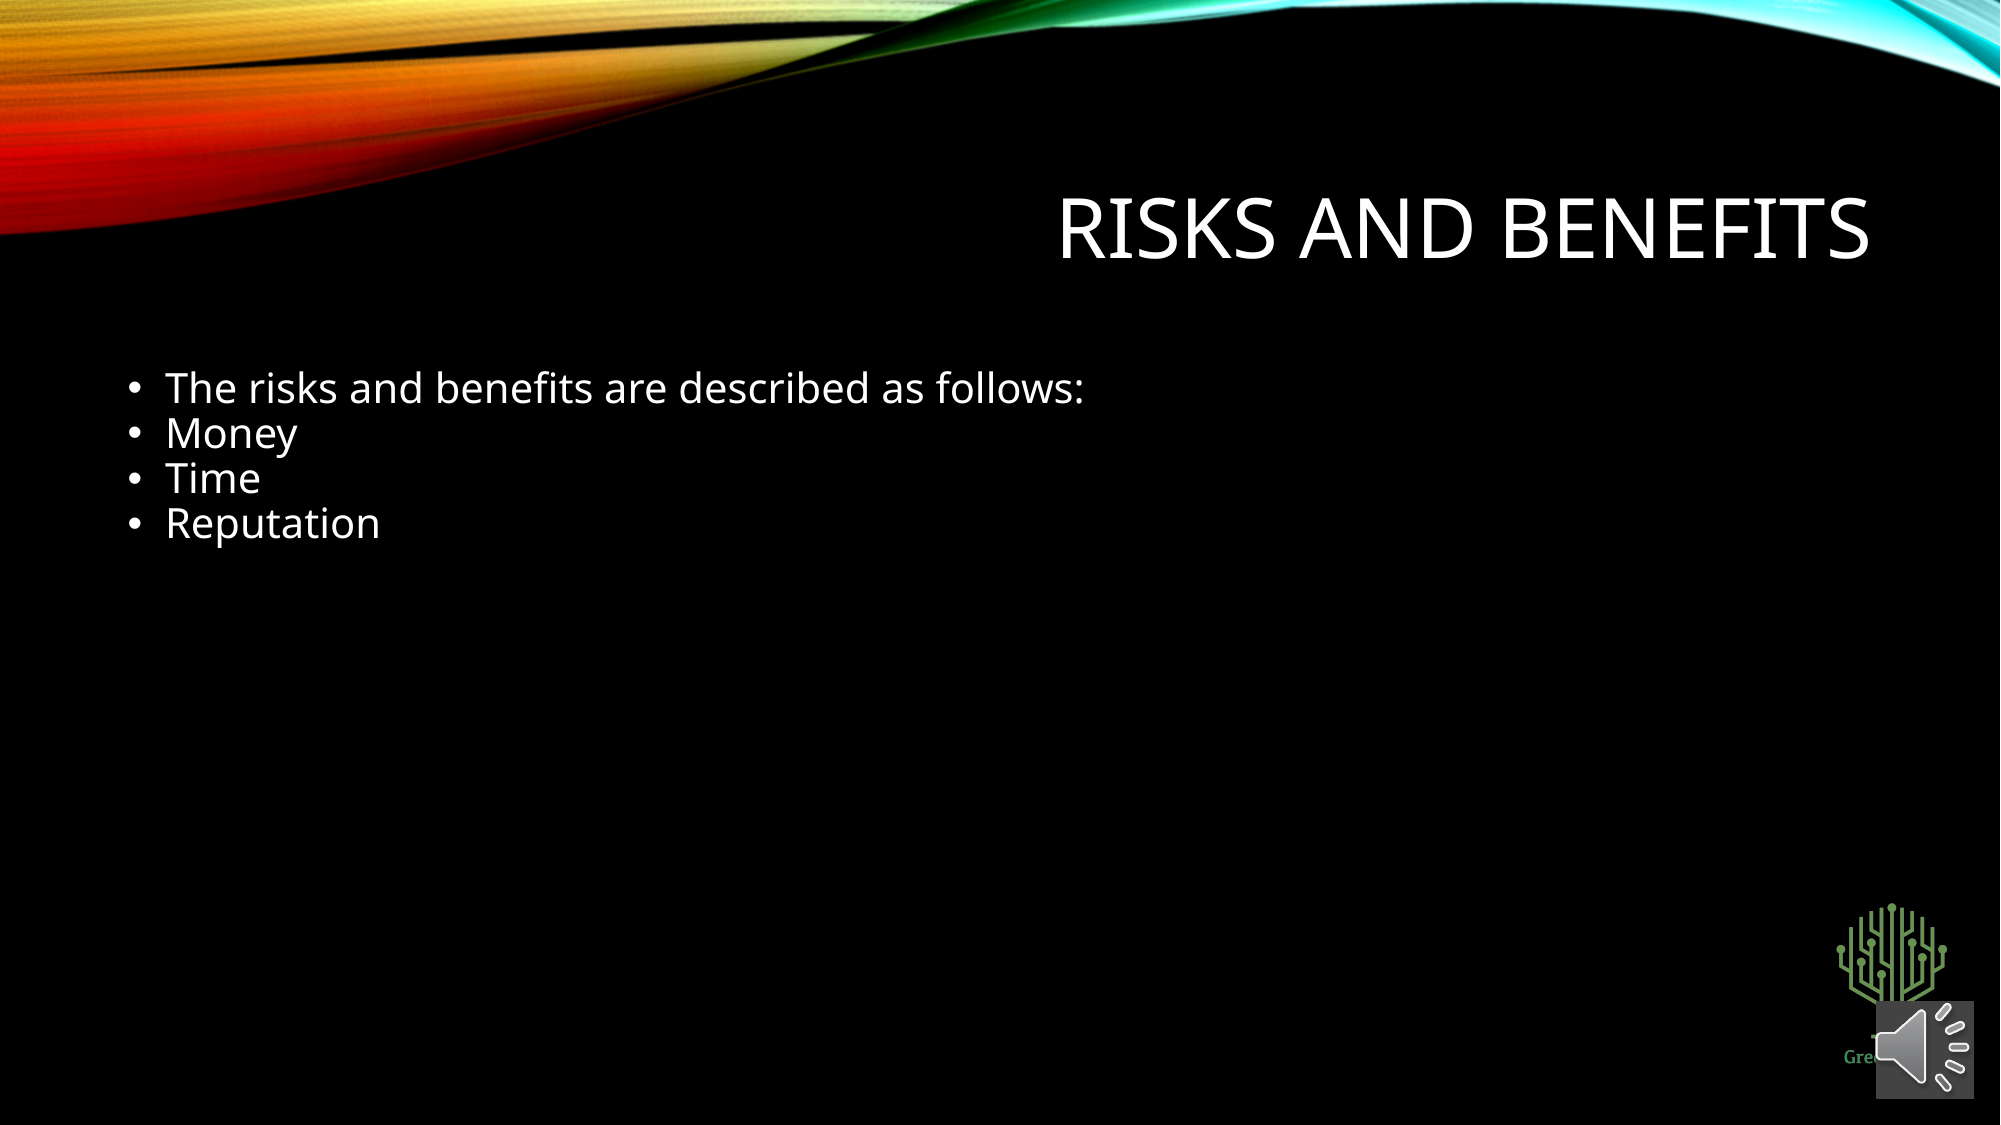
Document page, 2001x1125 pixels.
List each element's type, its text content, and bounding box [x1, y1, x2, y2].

picture [0, 0, 2000, 237]
picture [1817, 892, 1976, 1101]
title RISKS AND BENEFITS [474, 125, 1888, 338]
list The risks and benefits are described as follows: Money Time Reputation [112, 360, 1888, 1021]
